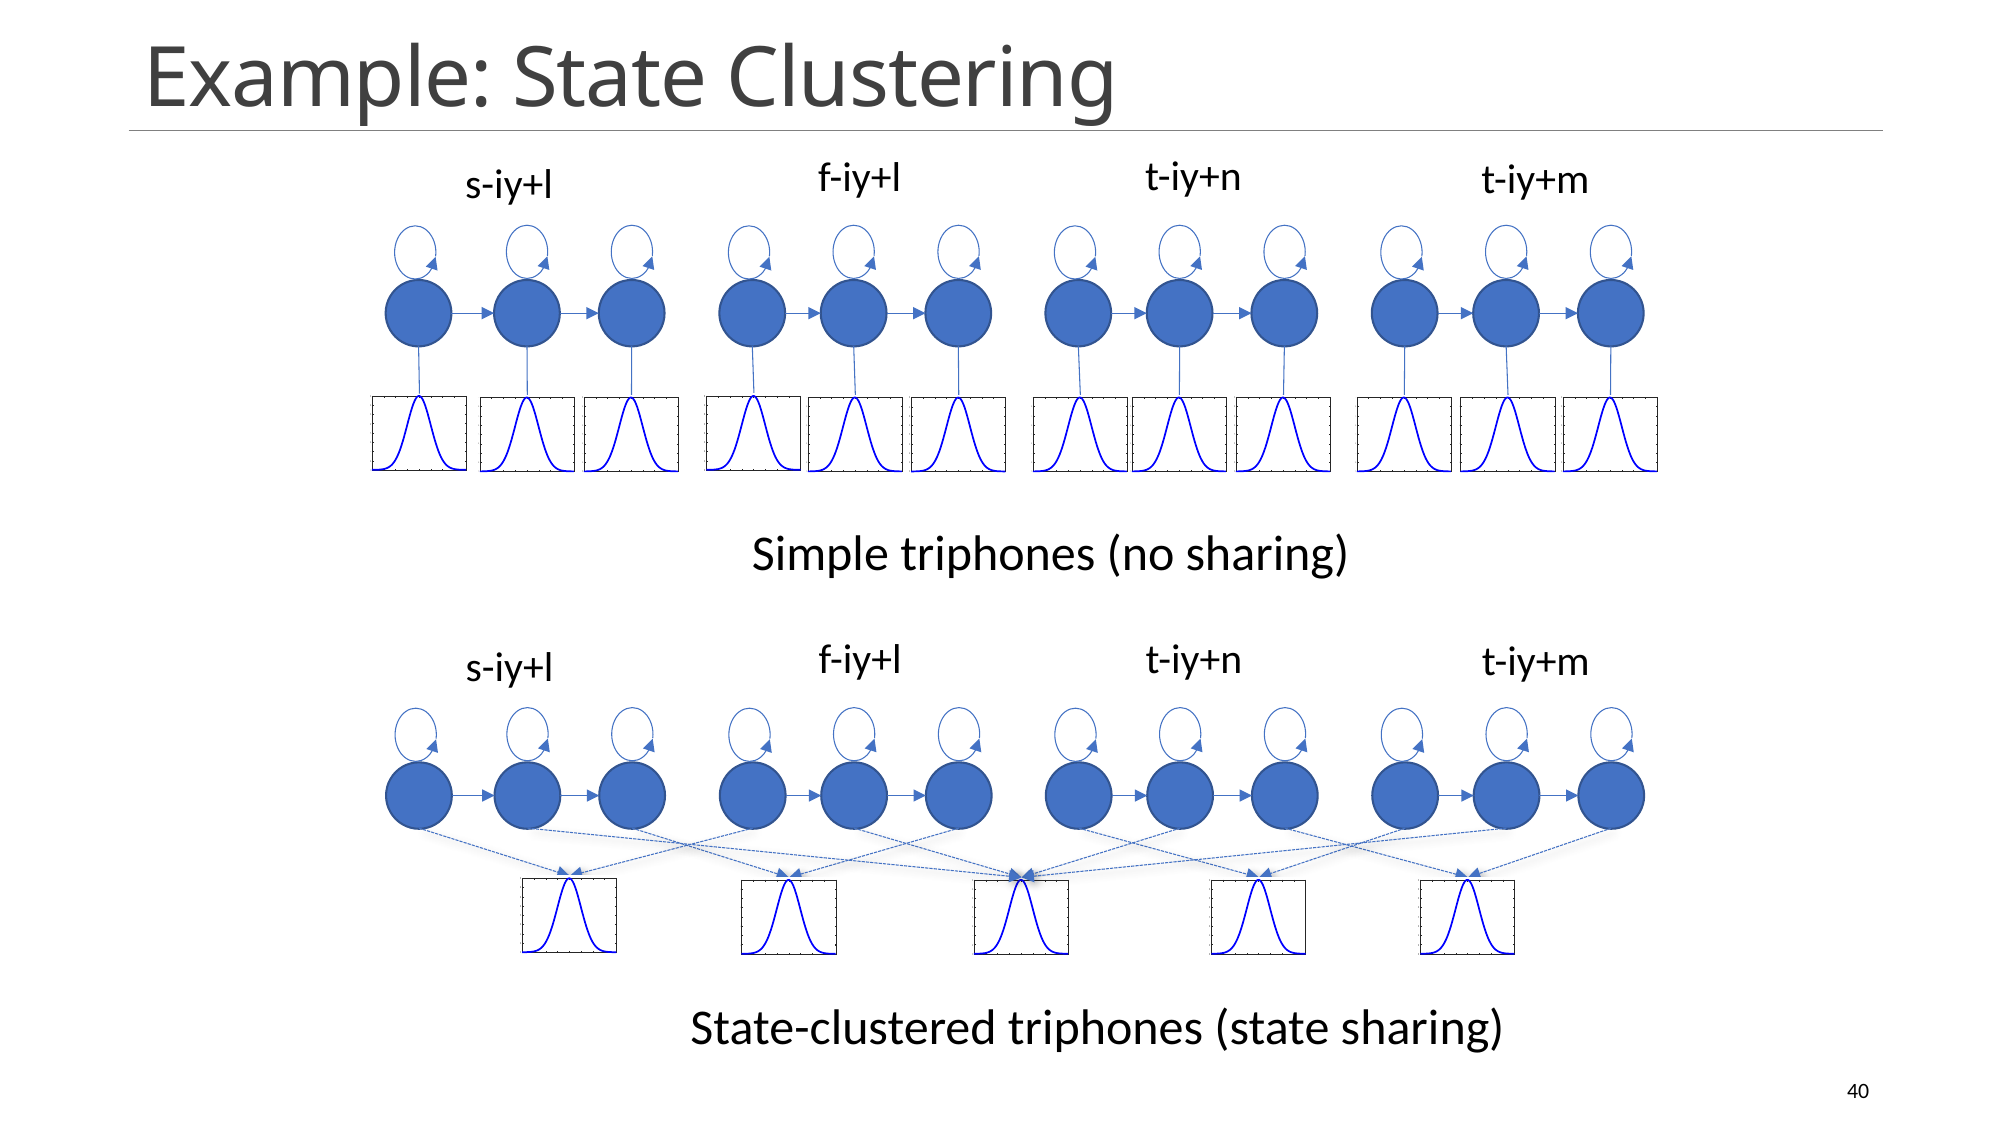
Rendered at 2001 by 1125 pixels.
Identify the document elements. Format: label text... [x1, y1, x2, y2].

picture [1561, 394, 1660, 473]
text_box s-iy+l [450, 632, 630, 698]
text_box t-iy+n [1130, 623, 1310, 689]
text_box t-iy+m [1467, 626, 1646, 692]
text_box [385, 224, 666, 347]
text_box f-iy+l [803, 141, 982, 207]
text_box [1371, 707, 1645, 830]
text_box t-iy+n [1130, 141, 1309, 207]
picture [1354, 394, 1454, 473]
picture [477, 394, 577, 473]
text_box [418, 828, 526, 877]
picture [1418, 876, 1518, 956]
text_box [1467, 828, 1612, 878]
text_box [1044, 224, 1318, 347]
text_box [718, 224, 992, 347]
text_box f-iy+l [803, 624, 983, 690]
picture [739, 878, 839, 956]
picture [1209, 876, 1309, 956]
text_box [1077, 345, 1081, 391]
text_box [719, 707, 993, 824]
picture [909, 394, 1009, 473]
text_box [526, 828, 1022, 878]
picture [1030, 394, 1229, 473]
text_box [1371, 224, 1645, 347]
picture [520, 875, 620, 954]
text_box State-clustered triphones (state sharing) [675, 986, 1520, 1062]
text_box s-iy+l [450, 149, 629, 215]
picture [1234, 394, 1333, 473]
slide_number 40 [1668, 1059, 1885, 1120]
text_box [751, 345, 755, 390]
picture [805, 394, 905, 473]
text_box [1505, 345, 1509, 391]
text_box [385, 707, 666, 830]
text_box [1029, 828, 1466, 878]
picture [581, 394, 681, 473]
picture [704, 392, 804, 472]
text_box Simple triphones (no sharing) [737, 513, 1365, 588]
picture [972, 878, 1072, 956]
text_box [1045, 707, 1319, 824]
text_box t-iy+m [1466, 144, 1646, 209]
picture [369, 392, 469, 472]
picture [1458, 394, 1558, 473]
title Example: State Clustering [128, 19, 1883, 131]
